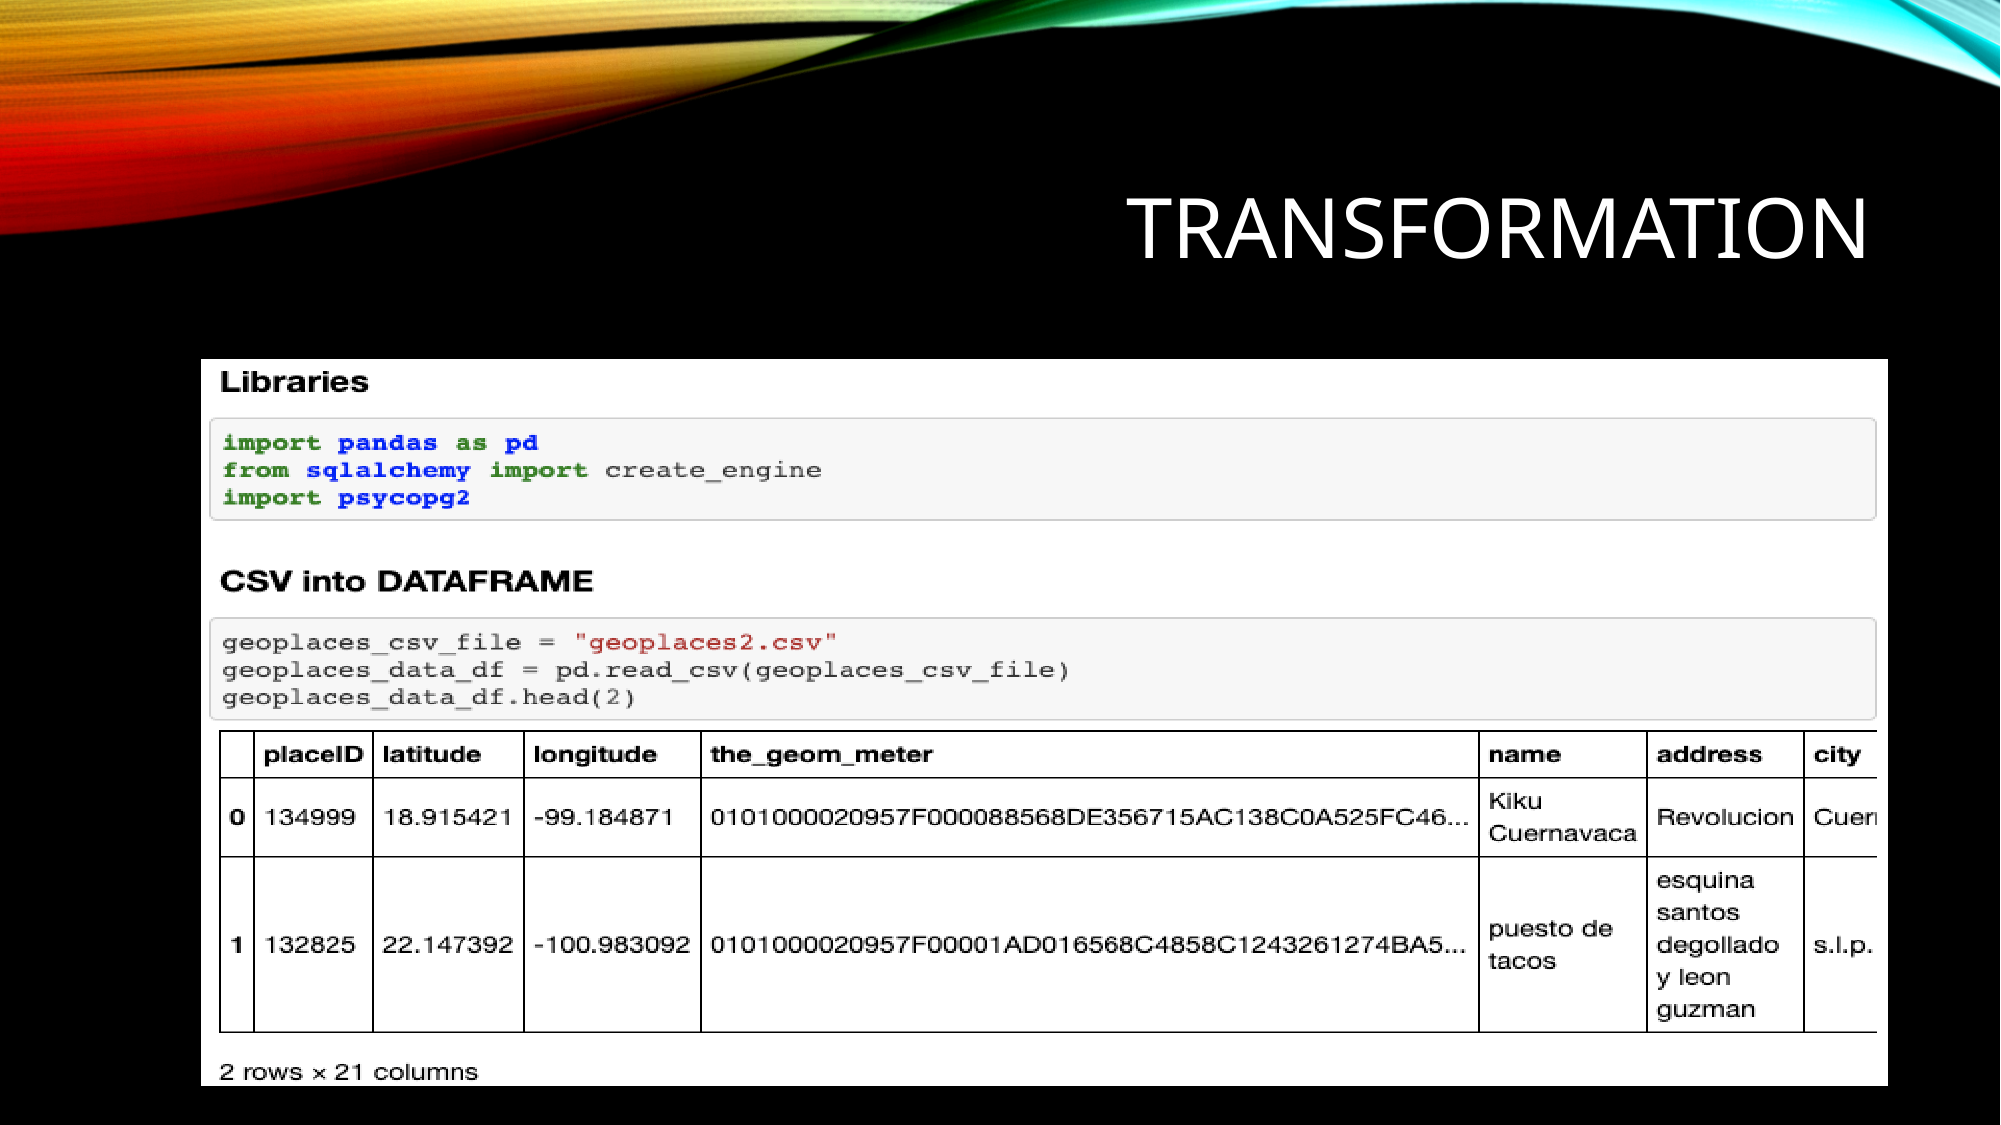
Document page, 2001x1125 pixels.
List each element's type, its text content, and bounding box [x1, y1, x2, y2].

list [201, 359, 1888, 1087]
title transformation [474, 125, 1888, 338]
picture [0, 0, 2000, 237]
